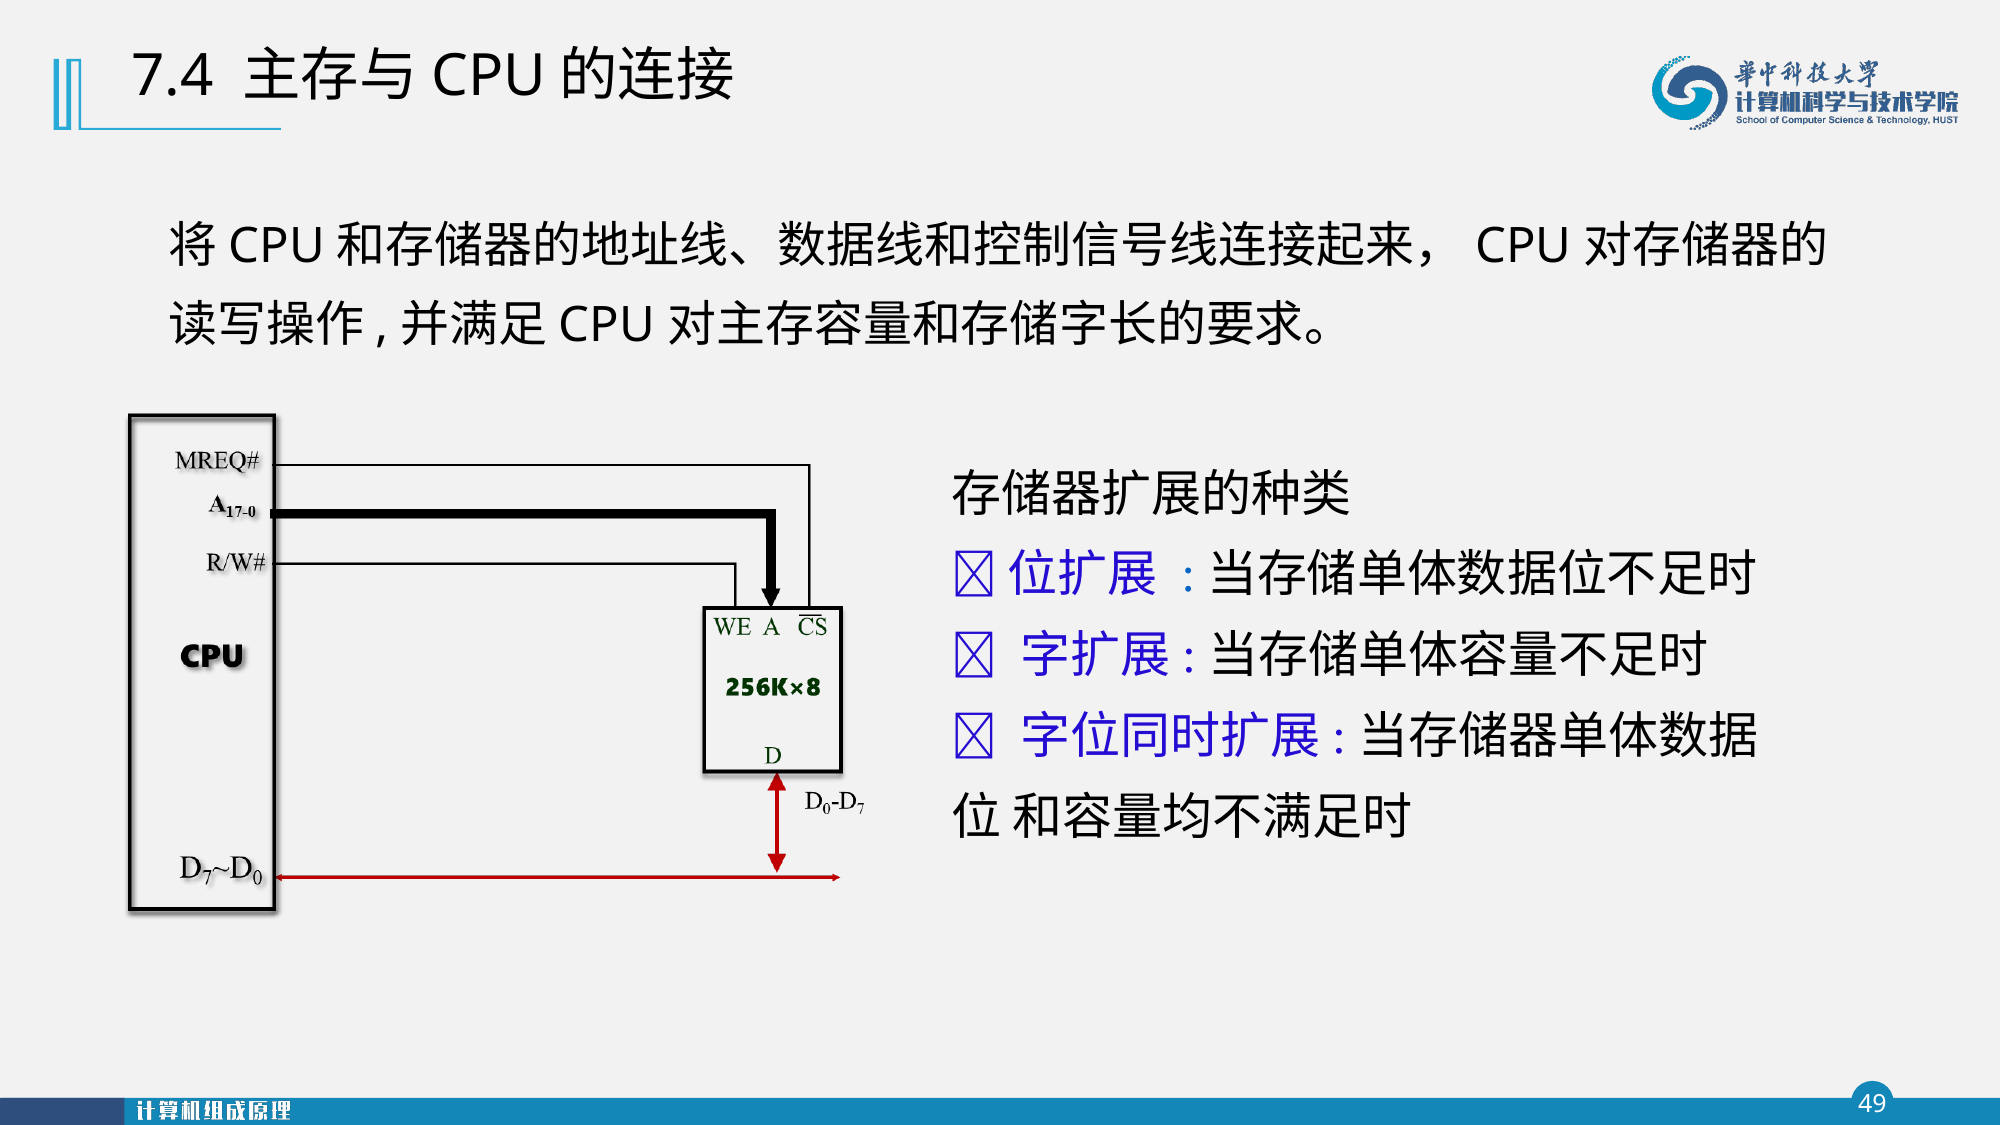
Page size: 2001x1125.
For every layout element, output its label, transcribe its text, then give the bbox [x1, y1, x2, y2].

picture [116, 410, 875, 922]
picture [1652, 56, 1678, 81]
text_box 7.4 主存与CPU的连接 [116, 26, 834, 128]
picture [1652, 56, 1958, 130]
list 将CPU和存储器的地址线、数据线和控制信号线连接起来，CPU对存储器的读写操作,并满足CPU对主存容量和存储字长的要求。 [153, 185, 1879, 359]
text_box 存储器扩展的种类 位扩展 :当存储单体数据位不足时  字扩展:当存储单体容量不足时  字位同时扩展:当存储器单体数据位 和容量均不满足时 [936, 432, 1822, 853]
